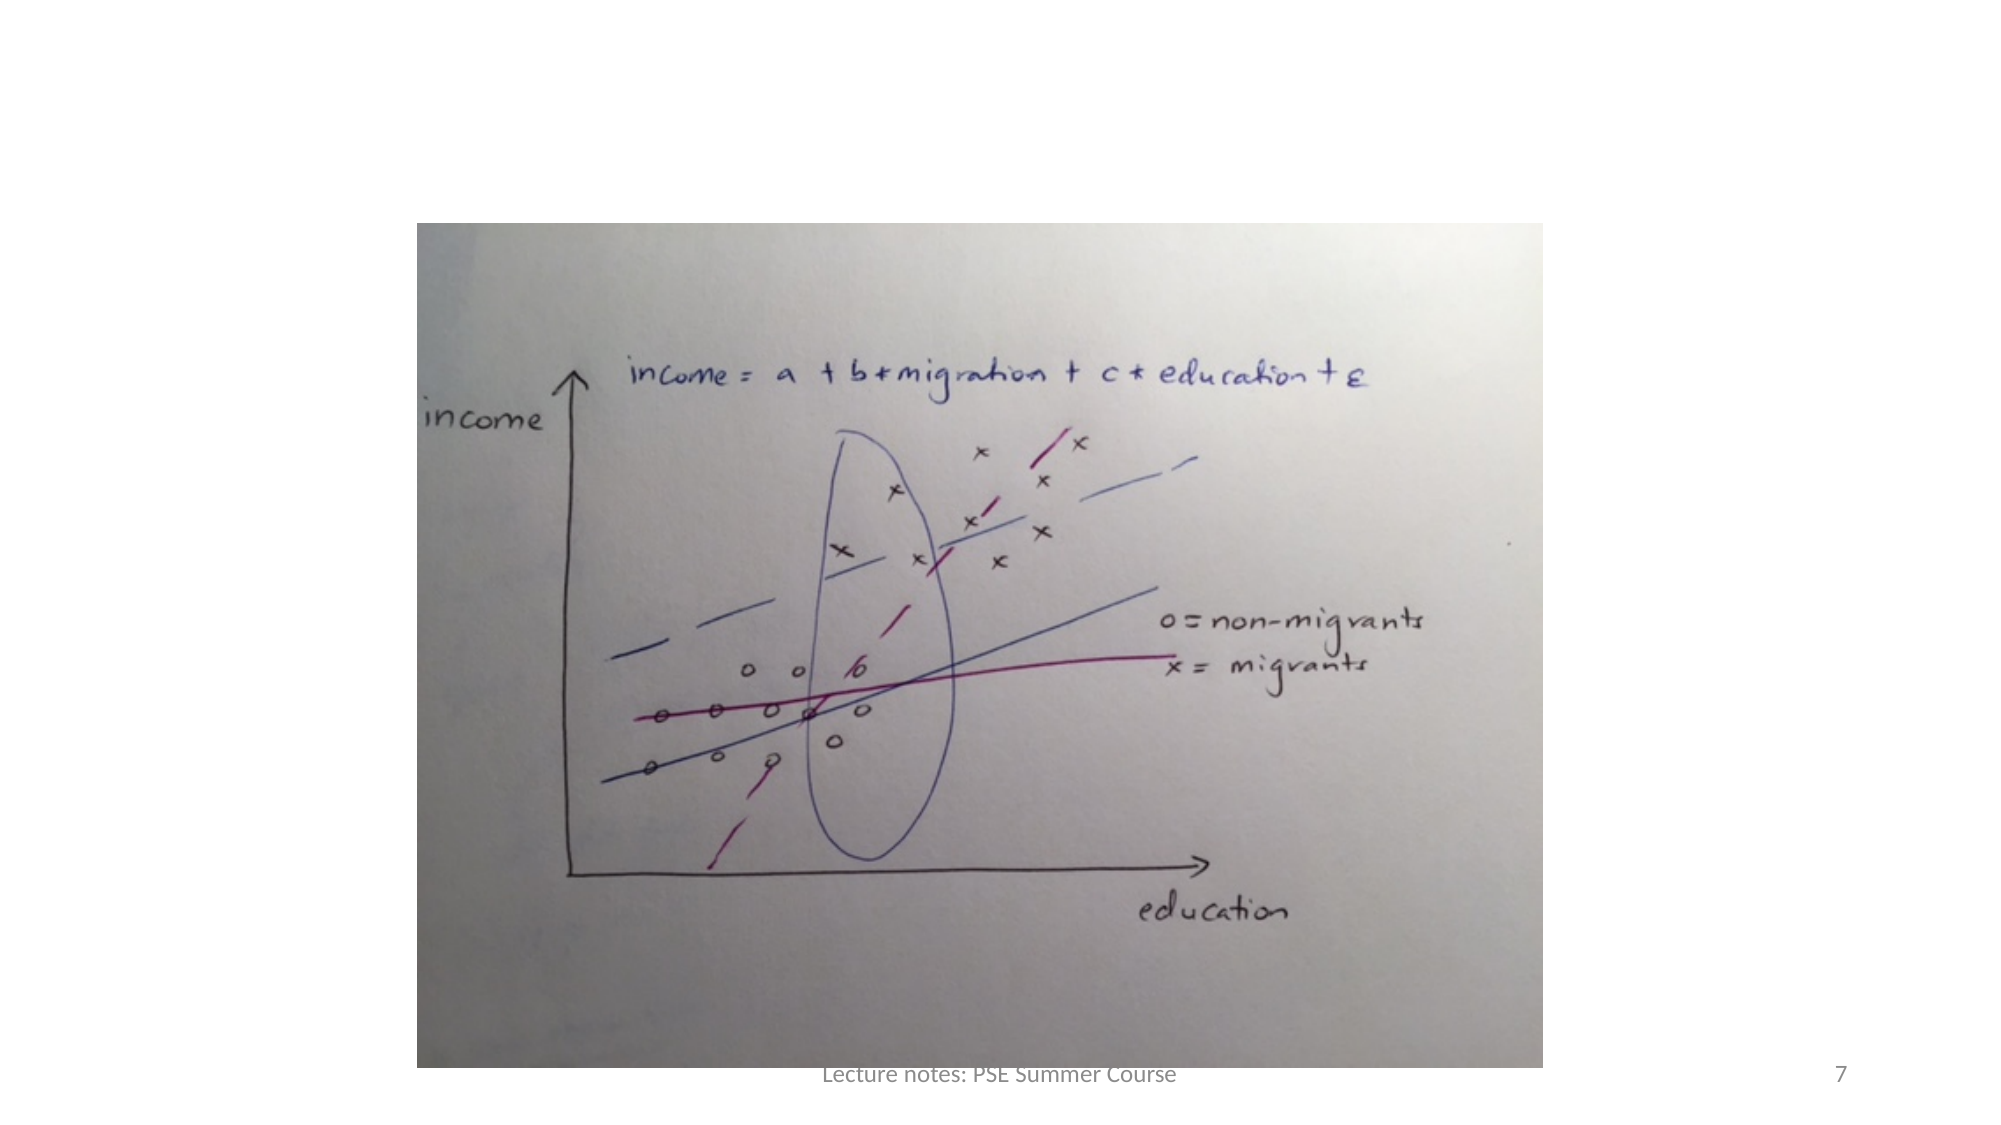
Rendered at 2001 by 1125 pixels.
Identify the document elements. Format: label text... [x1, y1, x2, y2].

slide_number 7 [1412, 1042, 1863, 1103]
footer Lecture notes: PSE Summer Course [662, 1068, 1338, 1103]
picture [417, 223, 1543, 1068]
